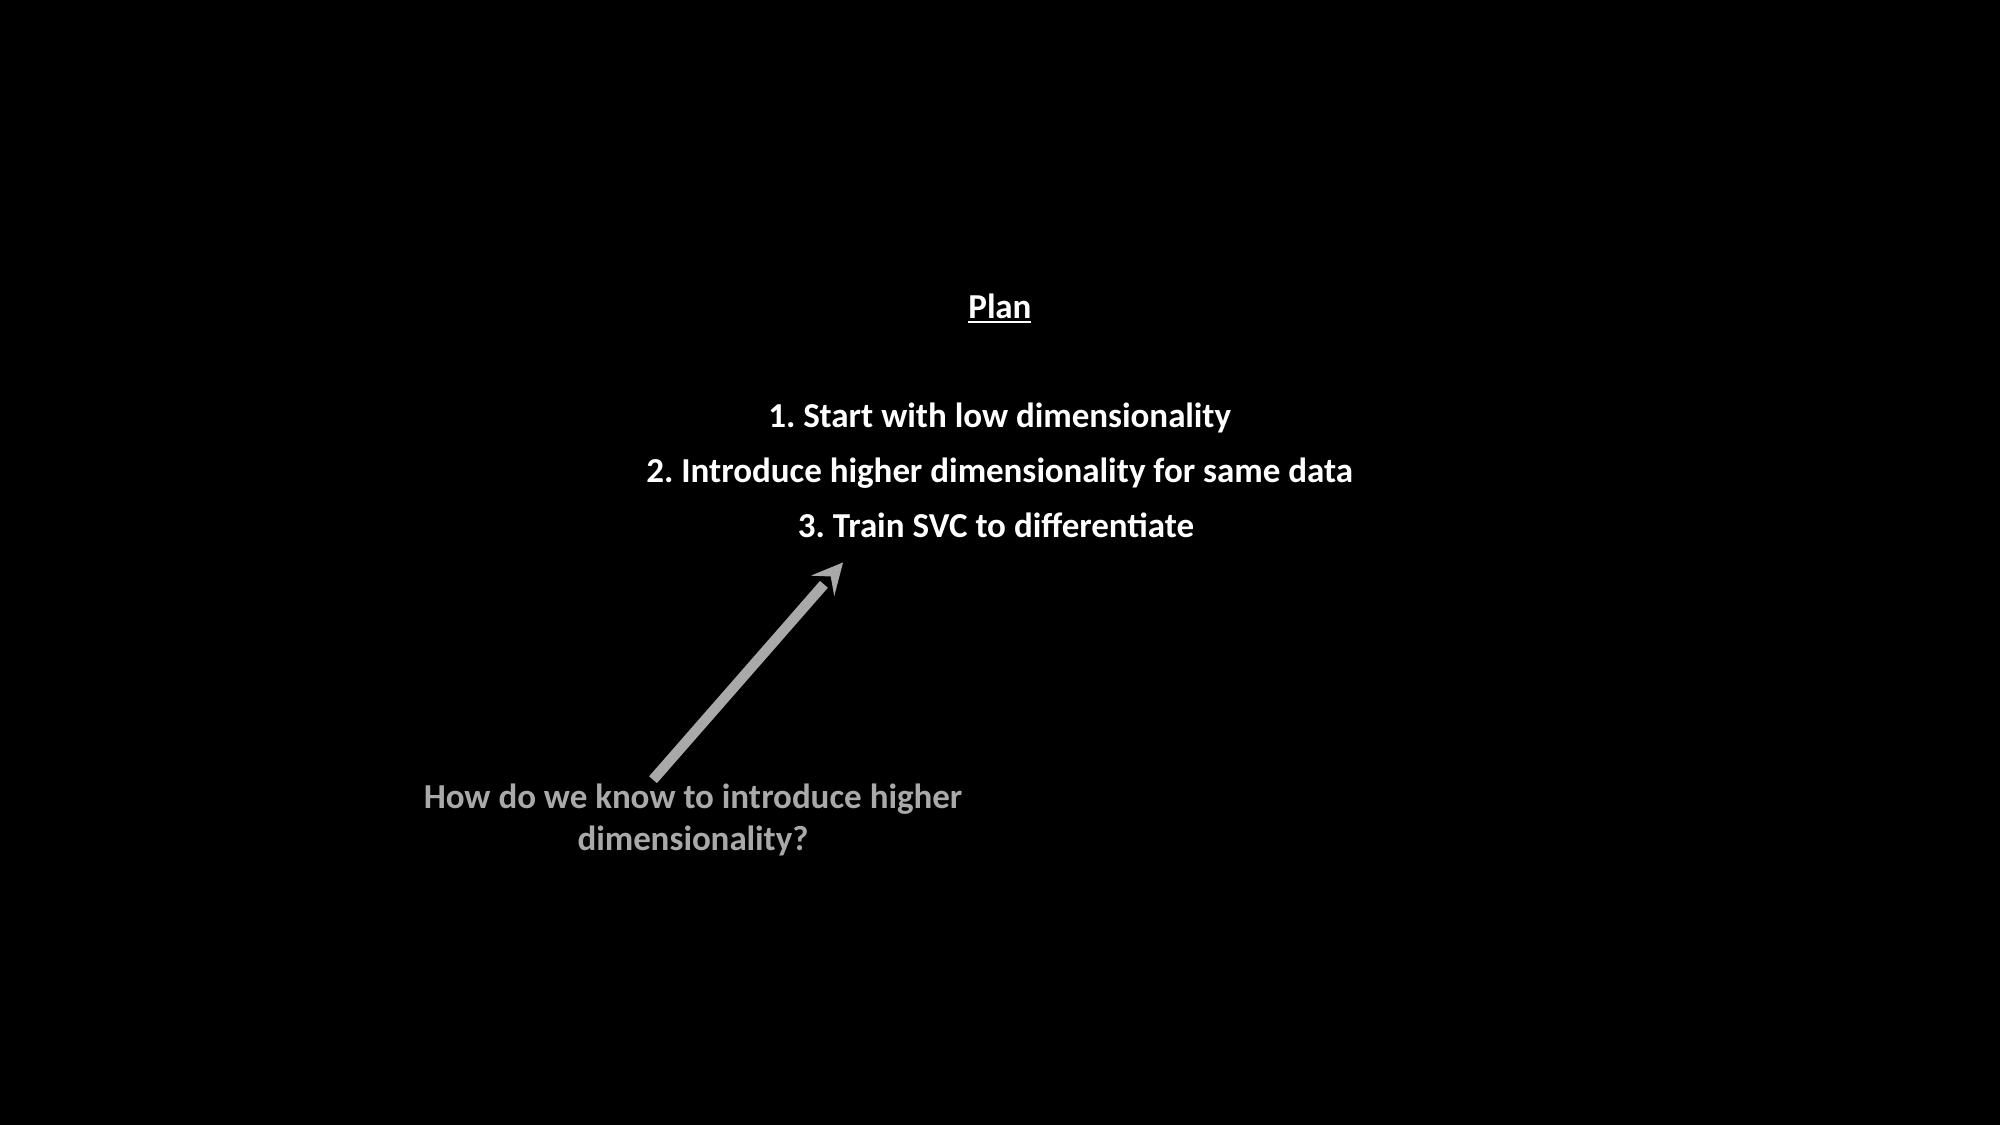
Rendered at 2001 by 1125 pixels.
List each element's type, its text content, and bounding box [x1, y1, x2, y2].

text_box Plan 1. Start with low dimensionality 2. Introduce higher dimensionality for same data 3. Train SVC to differentiate [640, 265, 1360, 550]
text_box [391, 562, 995, 864]
